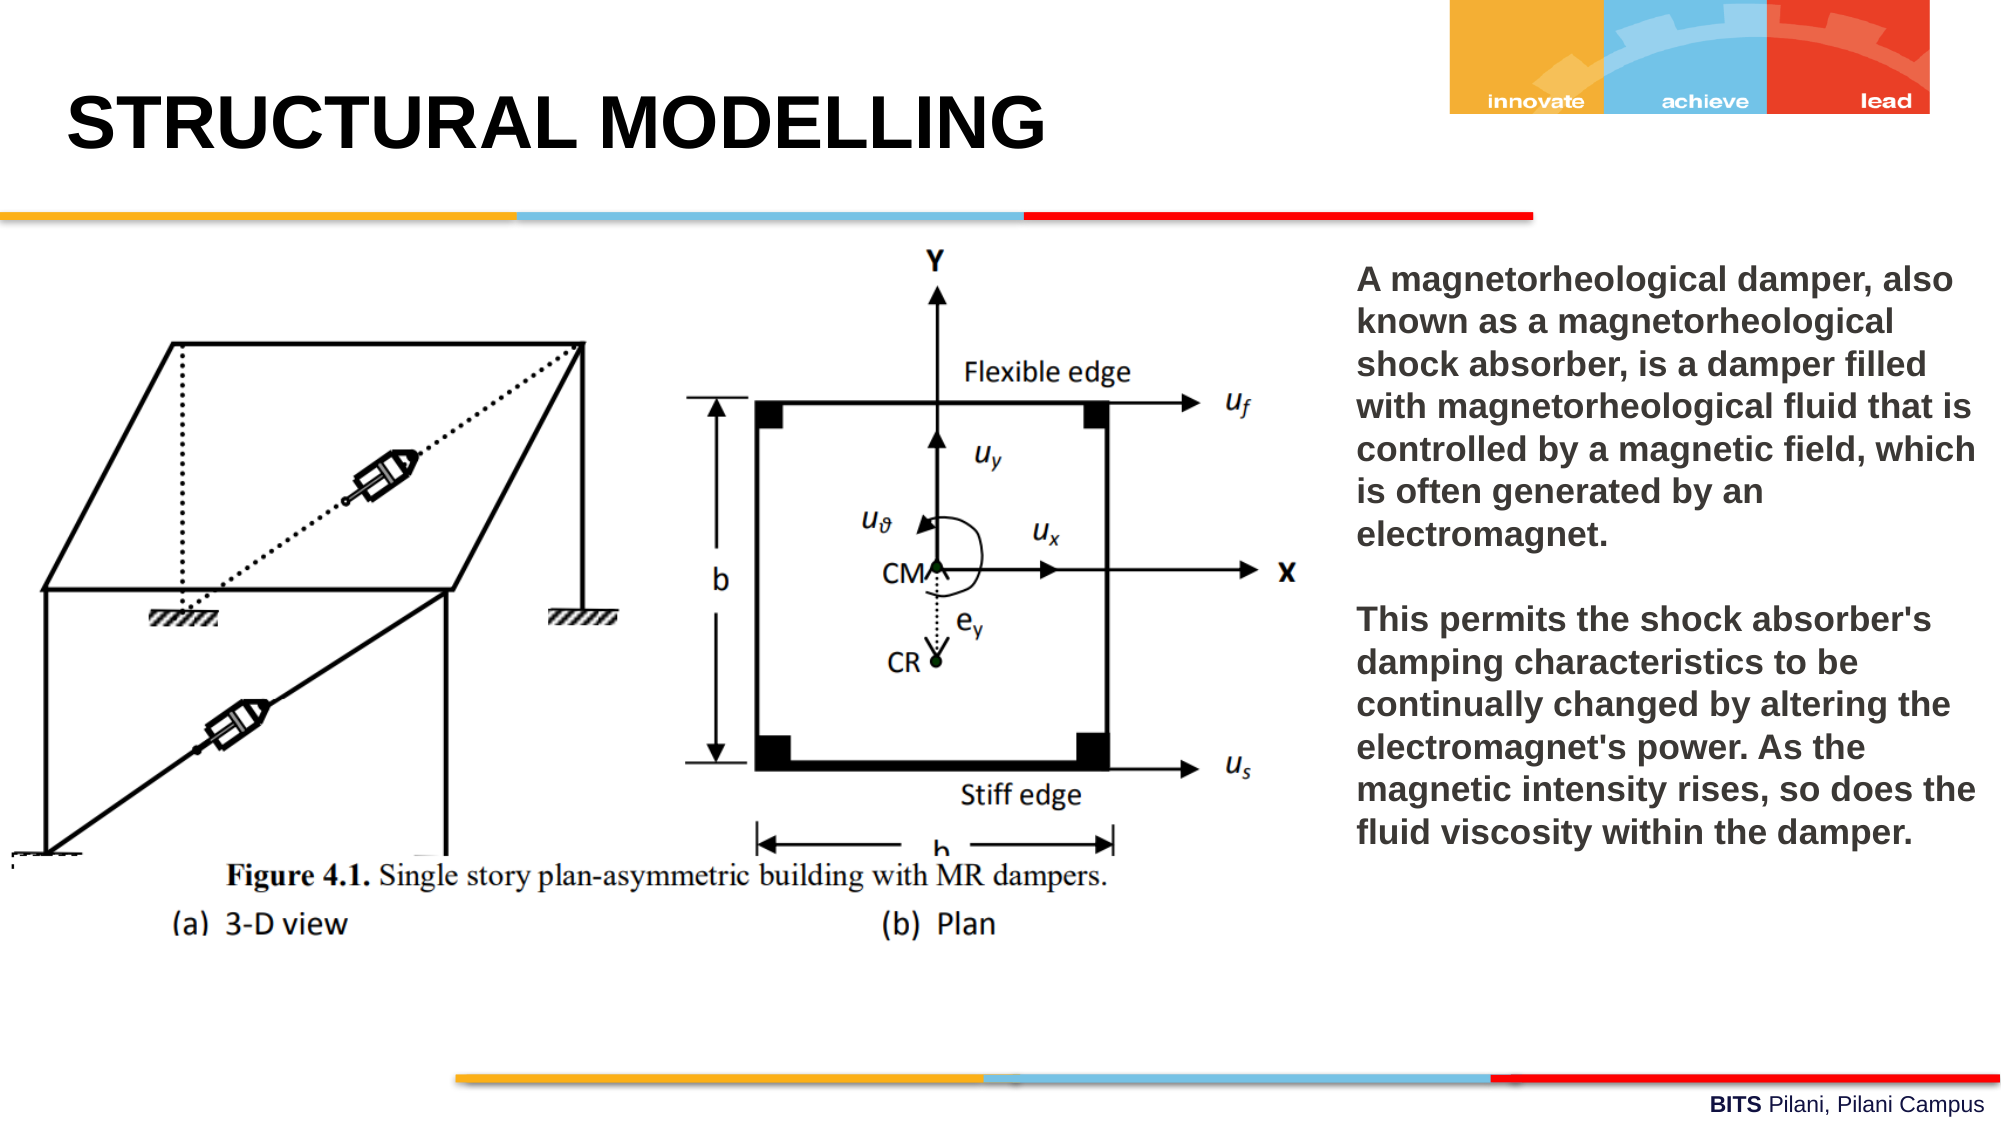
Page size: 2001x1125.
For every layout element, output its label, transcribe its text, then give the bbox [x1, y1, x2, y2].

picture [1449, 0, 1930, 114]
text_box A magnetorheological damper, also known as a magnetorheological shock absorber, is a damper filled with magnetorheological fluid that is controlled by a magnetic field, which is often generated by an electromagnet. This permits the shock absorber's damping characteristics to be continually changed by altering the electromagnet's power. As the magnetic intensity rises, so does the fluid viscosity within the damper. [1341, 241, 2000, 909]
picture [0, 240, 1312, 958]
list STRUCTURAL MODELLING [66, 24, 1450, 213]
